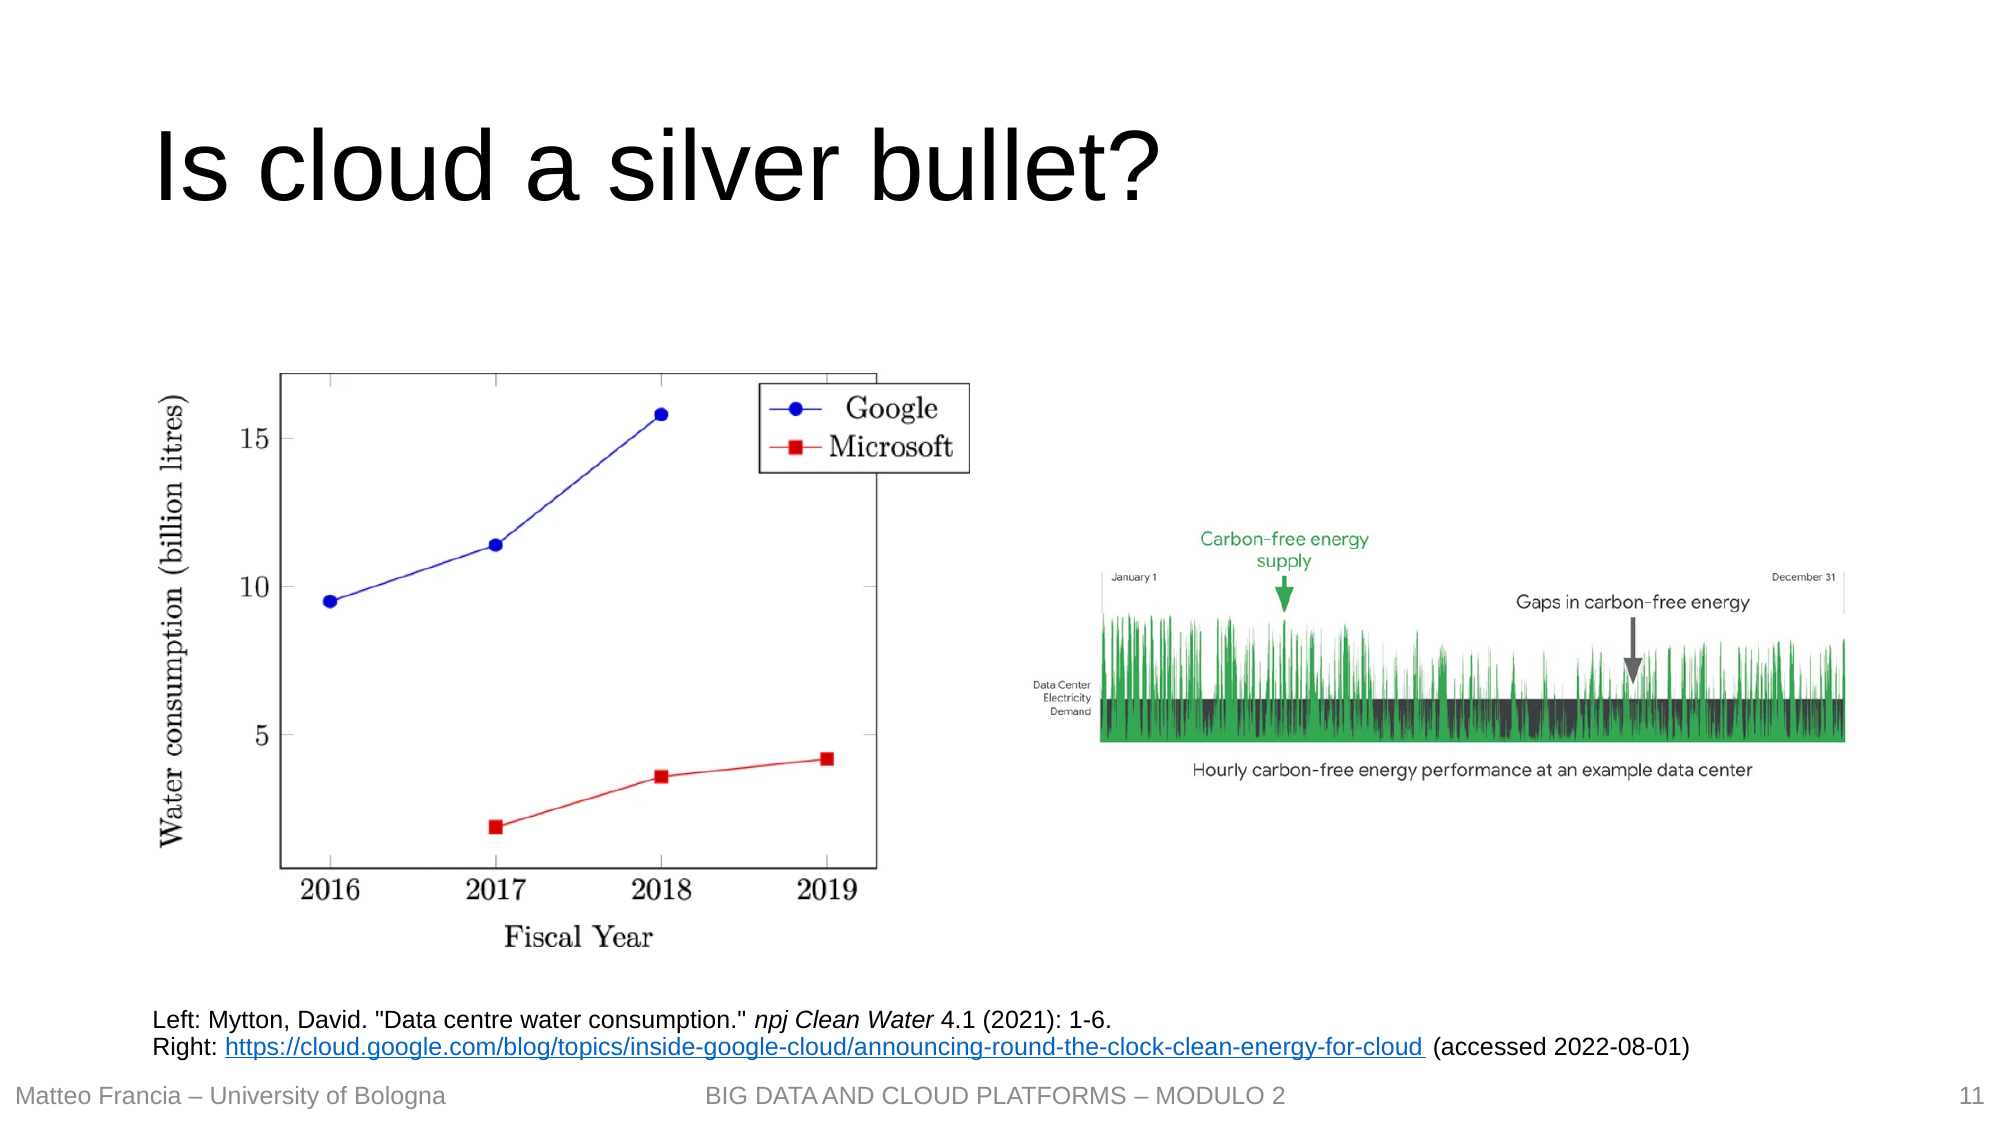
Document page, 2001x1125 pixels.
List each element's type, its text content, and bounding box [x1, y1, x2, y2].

footer Matteo Francia – University of Bologna [0, 1065, 466, 1125]
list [1012, 521, 1863, 792]
list Left: Mytton, David. "Data centre water consumption." npj Clean Water 4.1 (2021): 1-6. Right: https://cloud.google.com/blog/topics/inside-google-cloud/announcing-round-the-clock-clean-energy-for-cloud (accessed 2022-08-01) [137, 1003, 1863, 1064]
slide_number 11 [1550, 1065, 2000, 1125]
title Is cloud a silver bullet? [137, 59, 1863, 278]
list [137, 346, 988, 966]
